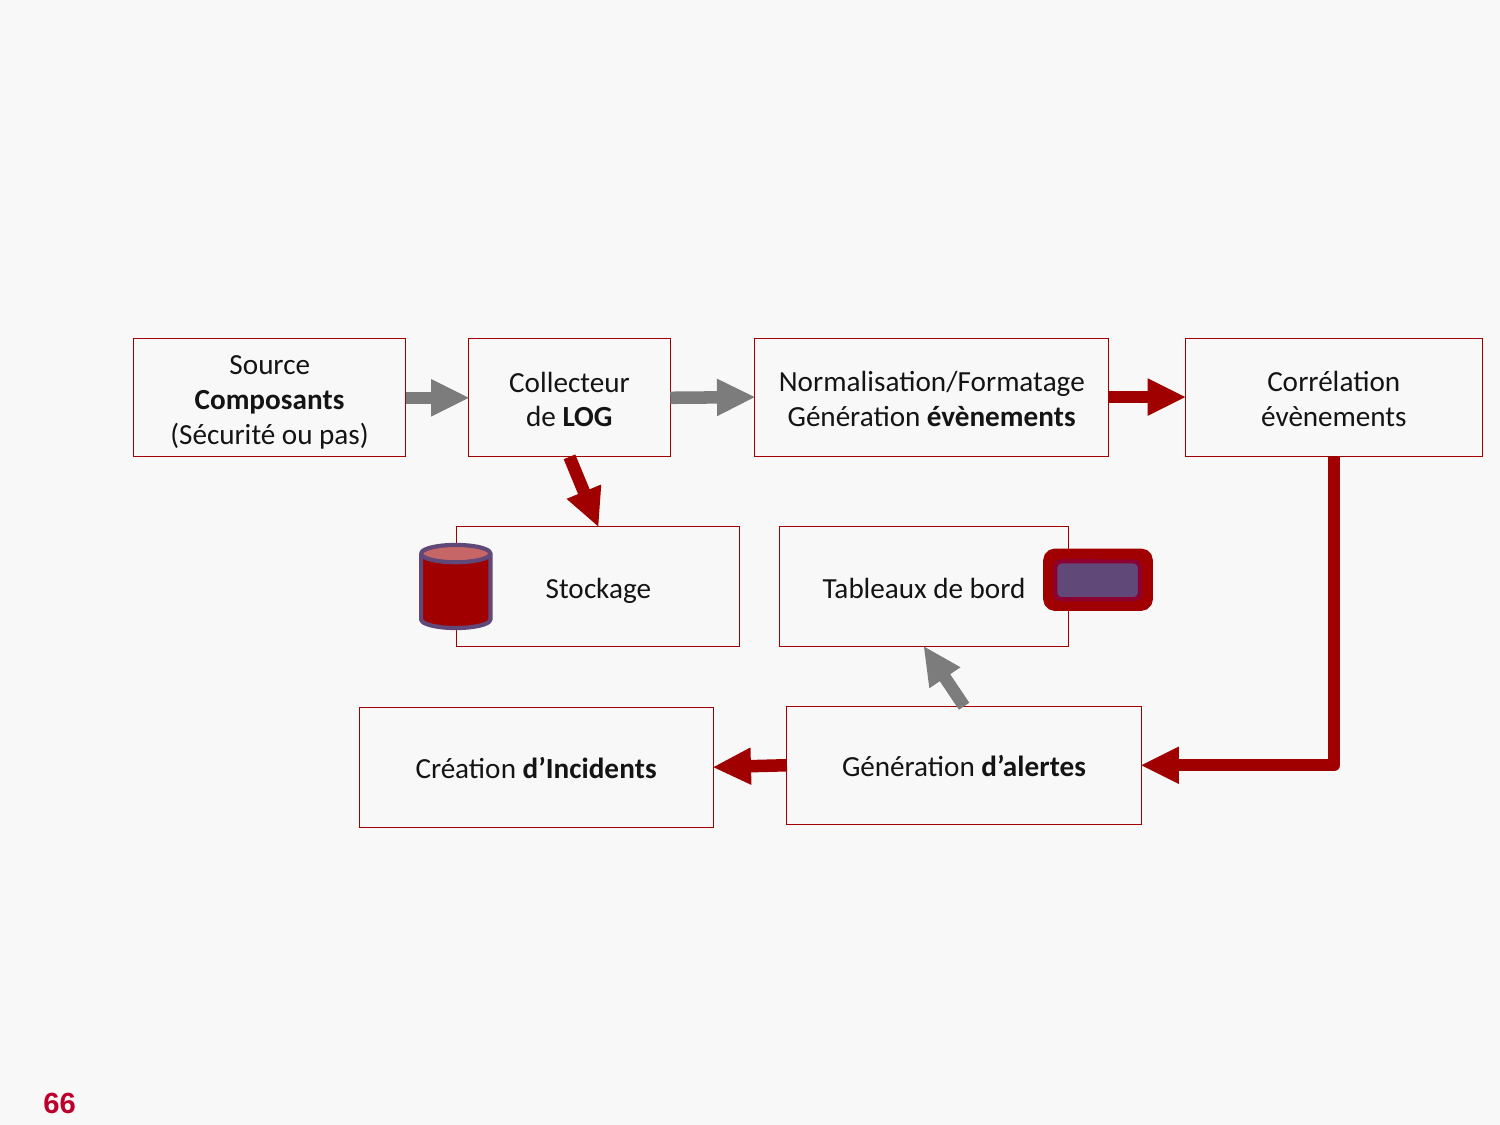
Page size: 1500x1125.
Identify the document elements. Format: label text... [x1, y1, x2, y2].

text_box Normalisation/Formatage Génération évènements [754, 338, 1109, 457]
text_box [713, 764, 788, 768]
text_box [923, 646, 965, 707]
text_box Corrélation évènements [1185, 338, 1483, 457]
text_box Stockage [456, 526, 740, 647]
text_box Création d’Incidents [359, 707, 714, 828]
text_box [1043, 548, 1077, 611]
text_box [1053, 559, 1077, 602]
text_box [569, 456, 599, 527]
text_box Tableaux de bord [779, 526, 1069, 647]
text_box [419, 542, 493, 631]
text_box Source Composants (Sécurité ou pas) [133, 338, 406, 457]
text_box Collecteur de LOG [468, 338, 671, 457]
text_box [1082, 514, 1393, 708]
text_box Génération d’alertes [786, 706, 1142, 825]
